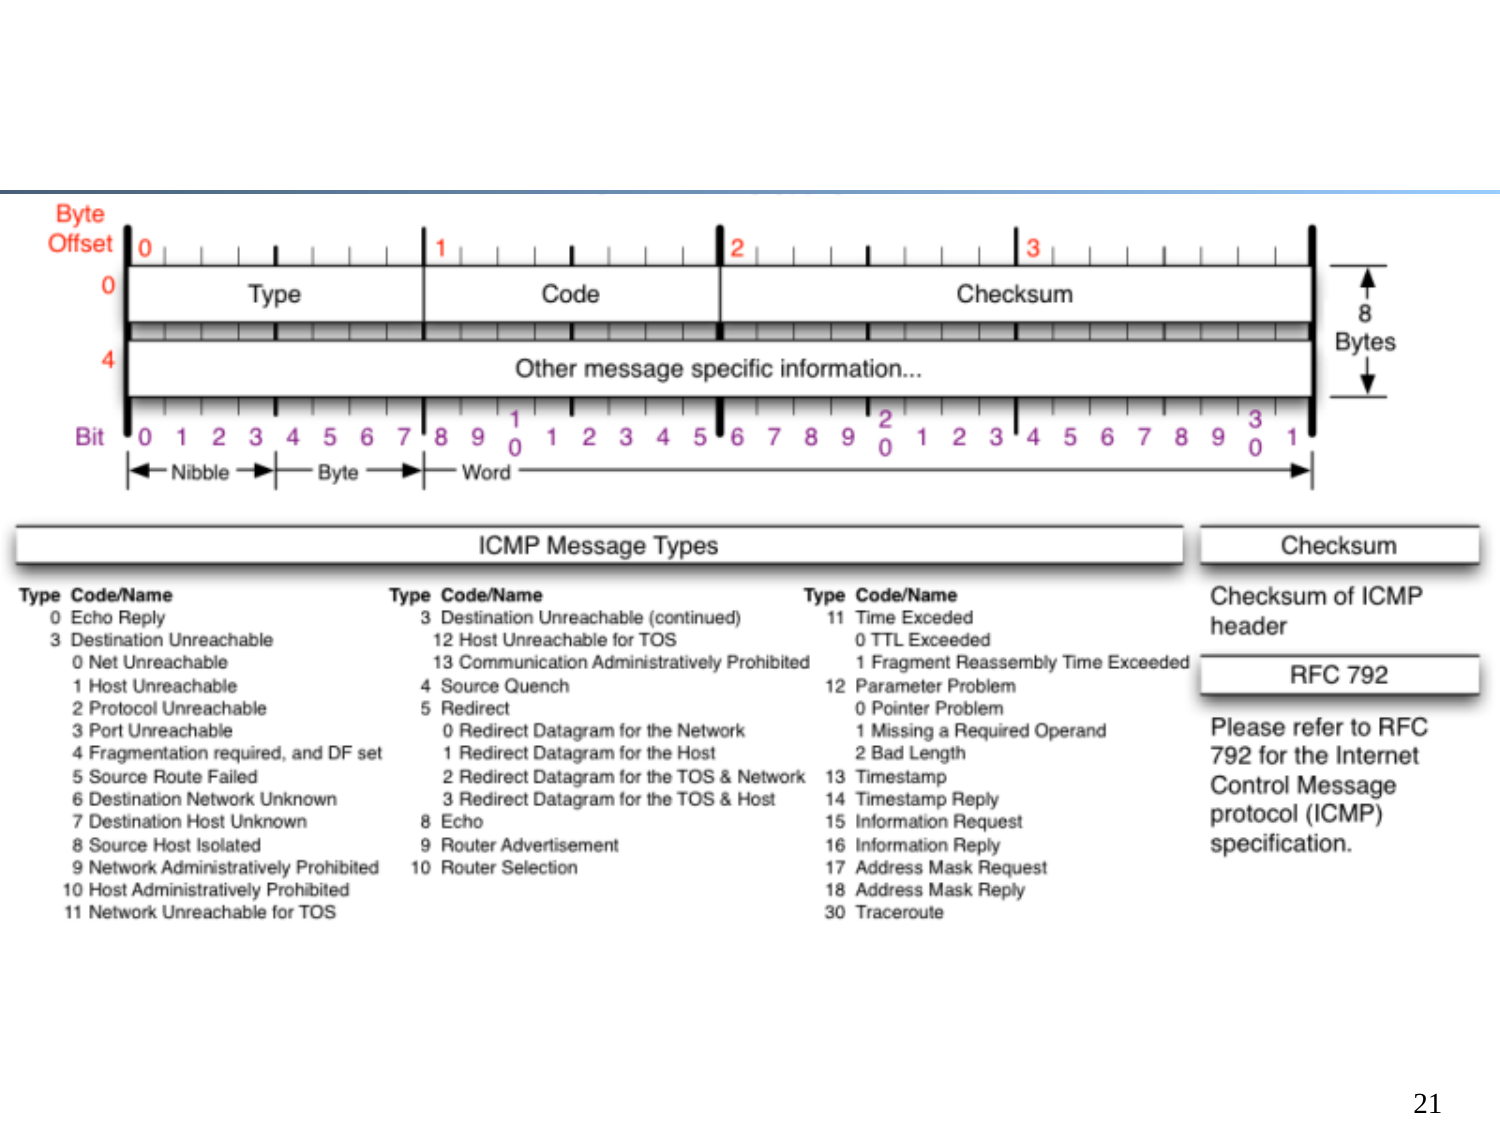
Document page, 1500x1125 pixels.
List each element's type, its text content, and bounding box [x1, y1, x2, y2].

slide_number 21 [1387, 1076, 1459, 1125]
picture [0, 194, 1500, 931]
